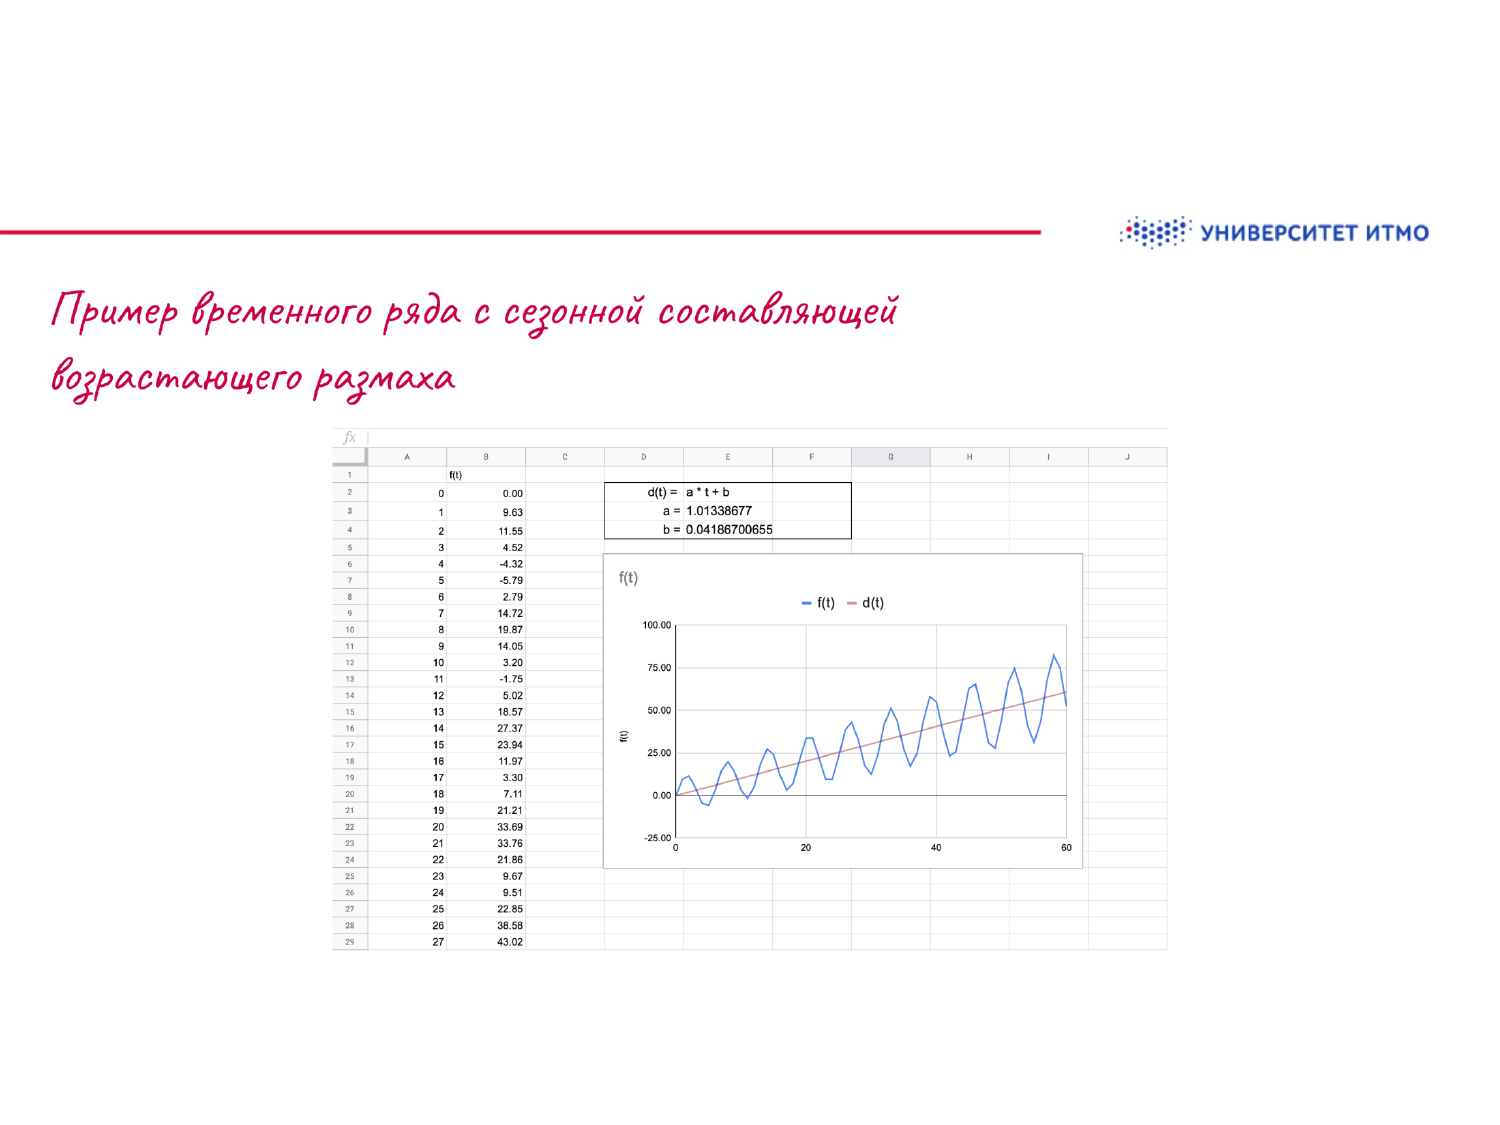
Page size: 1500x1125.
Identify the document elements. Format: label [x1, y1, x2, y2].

picture [0, 140, 1500, 985]
